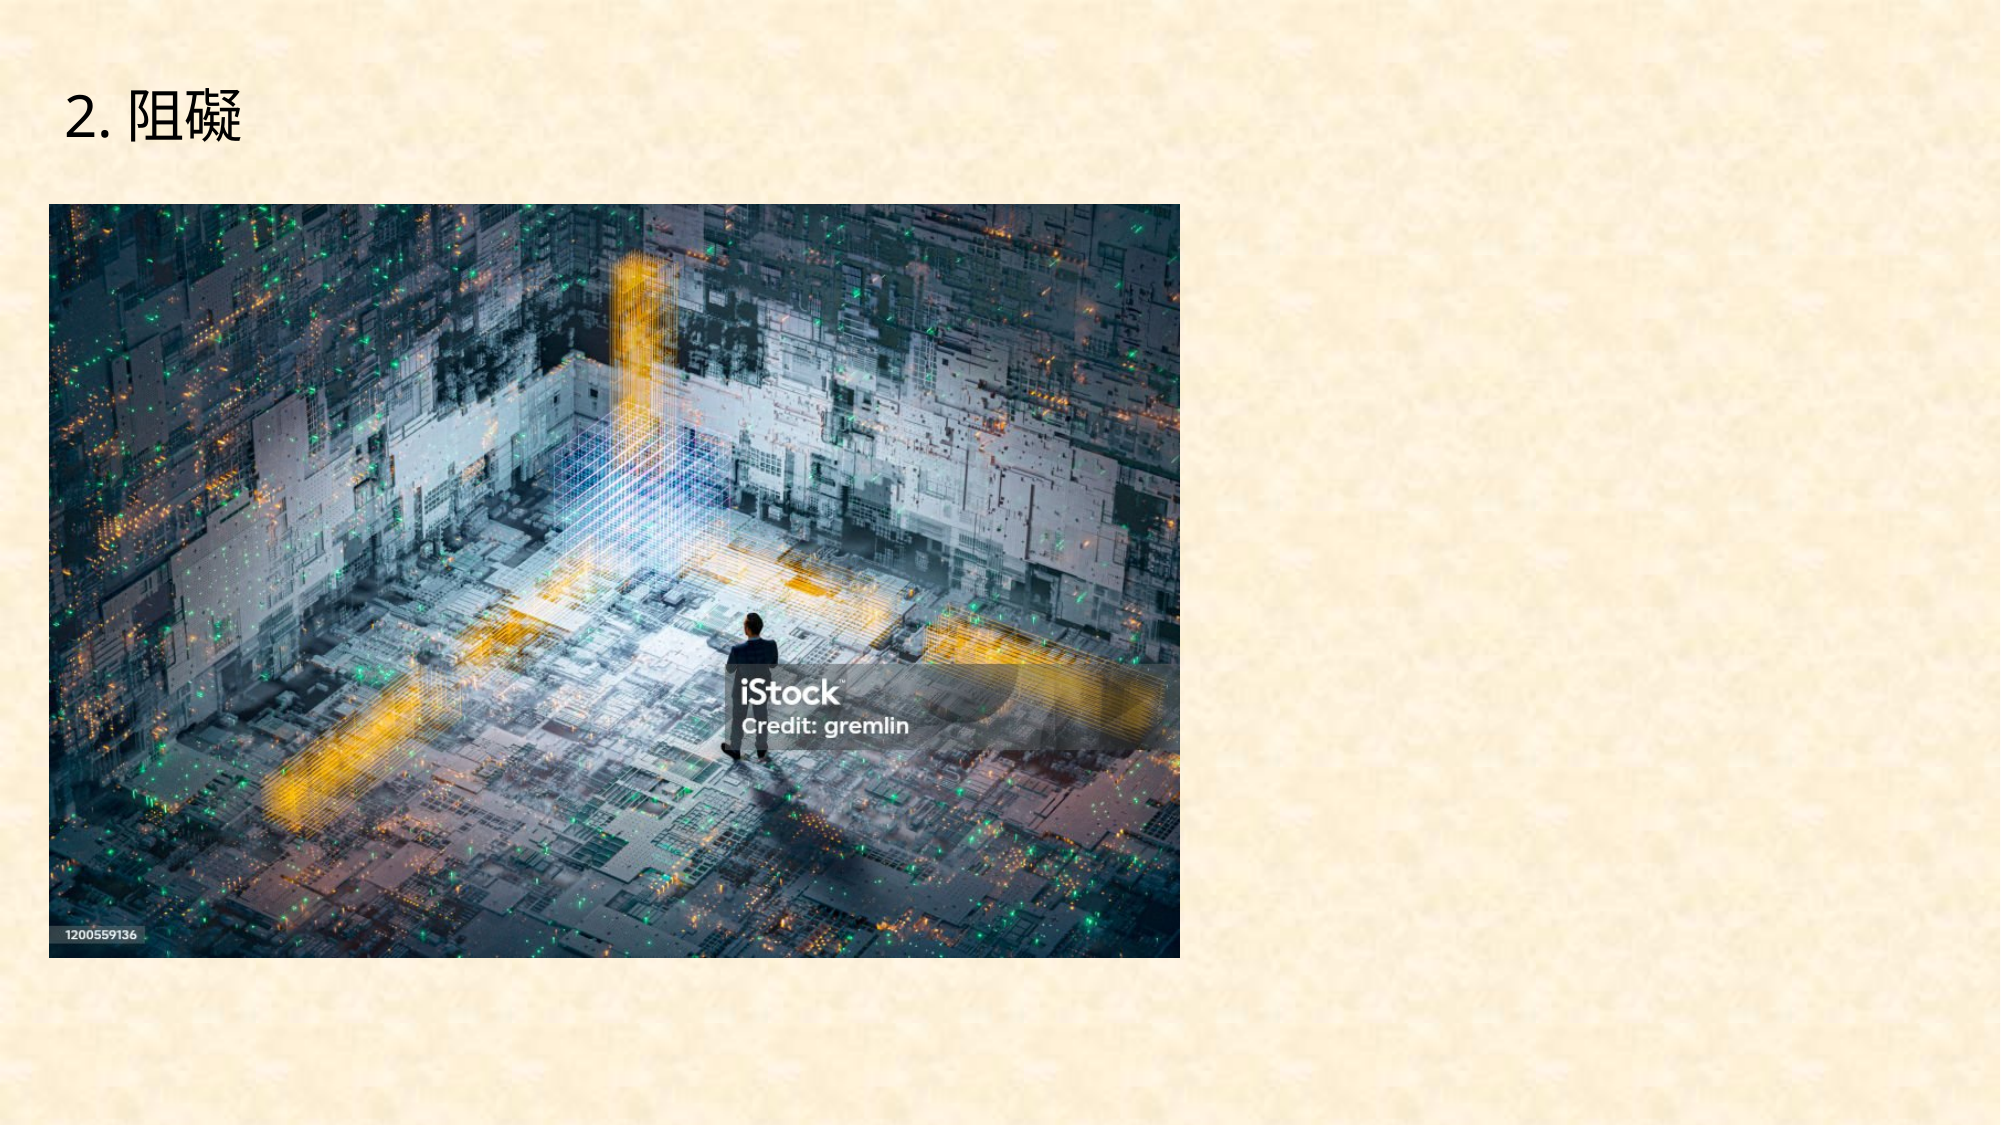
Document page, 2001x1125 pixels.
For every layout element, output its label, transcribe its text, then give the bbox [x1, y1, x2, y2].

picture [0, 0, 2001, 1125]
text_box 2.阻礙 [49, 71, 890, 157]
